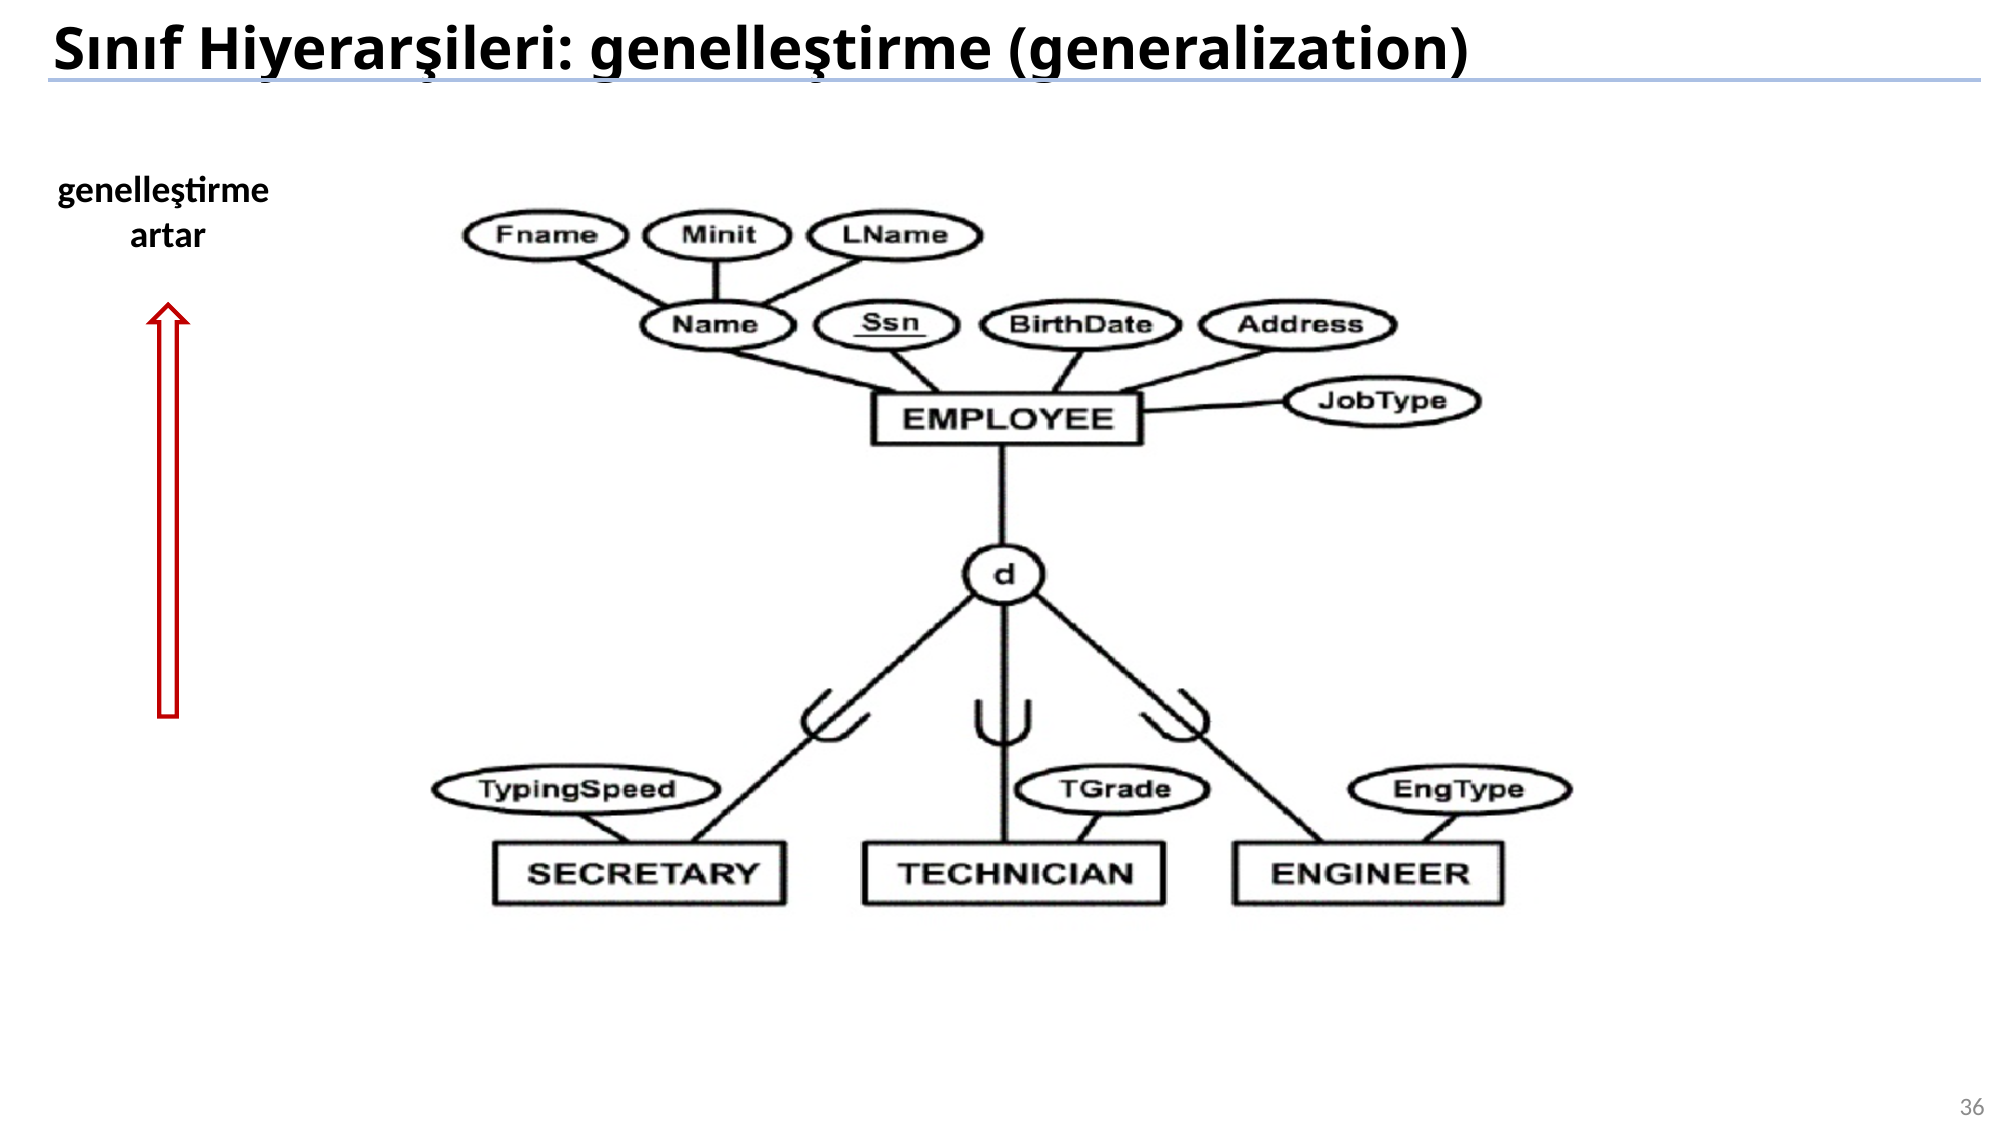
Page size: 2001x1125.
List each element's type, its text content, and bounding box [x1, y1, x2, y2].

picture [371, 189, 1658, 947]
text_box Sınıf Hiyerarşileri: genelleştirme (generalization) [38, 6, 1808, 96]
slide_number 36 [1550, 1085, 2000, 1125]
text_box genelleştirme artar [41, 157, 295, 263]
text_box [148, 303, 189, 718]
